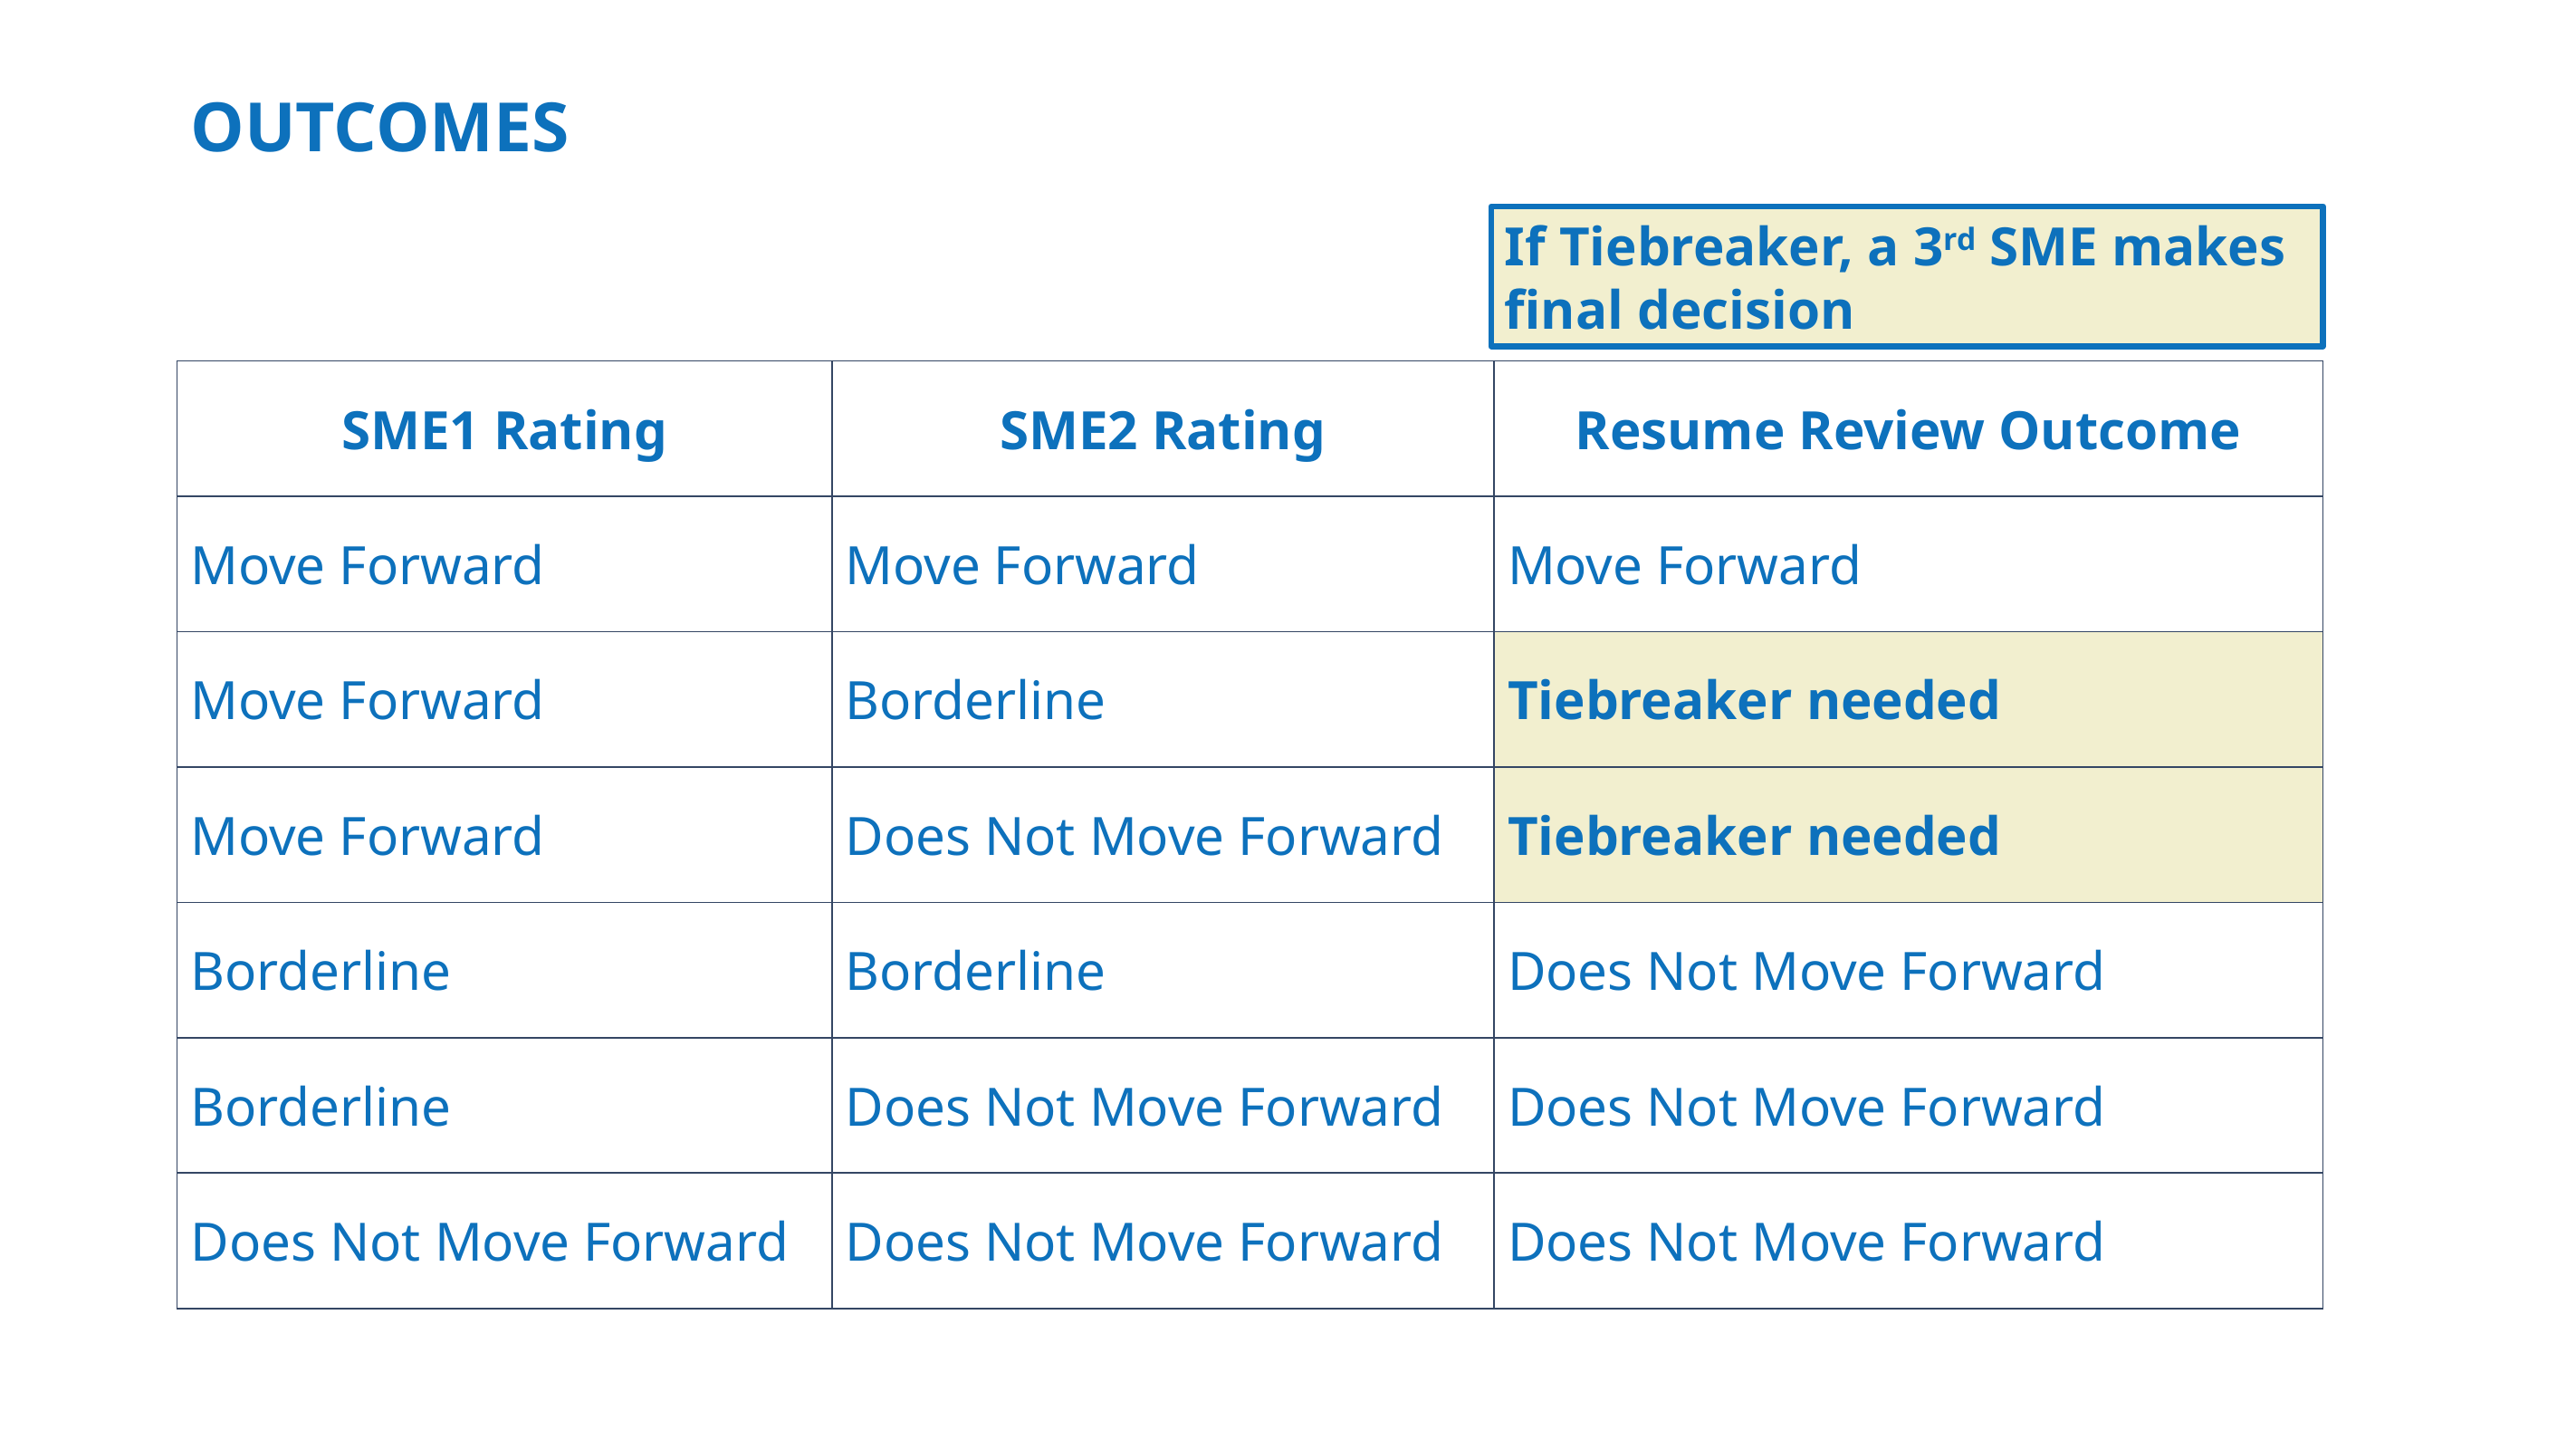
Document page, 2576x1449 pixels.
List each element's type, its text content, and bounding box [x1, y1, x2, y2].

table_cell Does Not Move Forward [1495, 903, 2322, 1037]
title Outcomes [177, 77, 2399, 269]
table_header SME2 Rating [833, 361, 1493, 495]
table_cell Does Not Move Forward [833, 1174, 1493, 1308]
table_cell Borderline [833, 632, 1493, 766]
table_cell Borderline [177, 903, 831, 1037]
table_cell Tiebreaker needed [1495, 768, 2322, 902]
table_cell Move Forward [177, 632, 831, 766]
table_cell Does Not Move Forward [833, 1039, 1493, 1172]
table_header SME1 Rating [177, 361, 831, 495]
table_cell Does Not Move Forward [833, 768, 1493, 902]
table_header Resume Review Outcome [1495, 361, 2322, 495]
table_cell Borderline [177, 1039, 831, 1172]
table_cell Does Not Move Forward [177, 1174, 831, 1308]
table_cell Move Forward [177, 497, 831, 631]
text_box If Tiebreaker, a 3rd SME makes final decision [1490, 206, 2323, 347]
table_cell Move Forward [177, 768, 831, 902]
table_cell Borderline [833, 903, 1493, 1037]
table_cell Move Forward [1495, 497, 2322, 631]
table_cell Does Not Move Forward [1495, 1039, 2322, 1172]
table_cell Does Not Move Forward [1495, 1174, 2322, 1308]
table_cell Move Forward [833, 497, 1493, 631]
table_cell Tiebreaker needed [1495, 632, 2322, 766]
